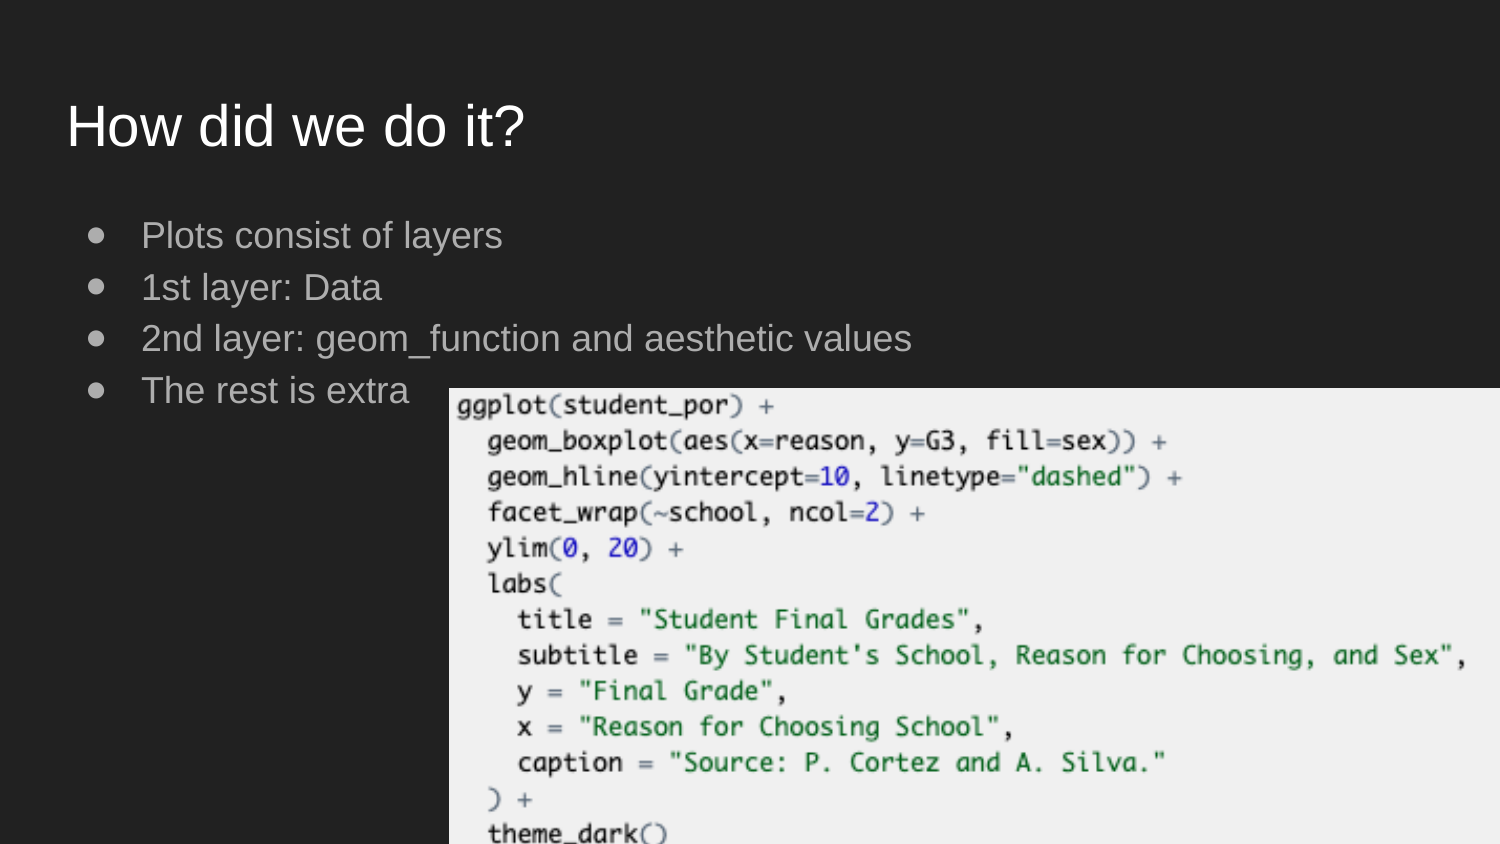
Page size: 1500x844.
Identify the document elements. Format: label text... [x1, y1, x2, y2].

title How did we do it? [51, 72, 1449, 167]
picture [448, 387, 1500, 844]
list Plots consist of layers 1st layer: Data 2nd layer: geom_function and aesthetic values The rest is extra [51, 189, 1449, 750]
